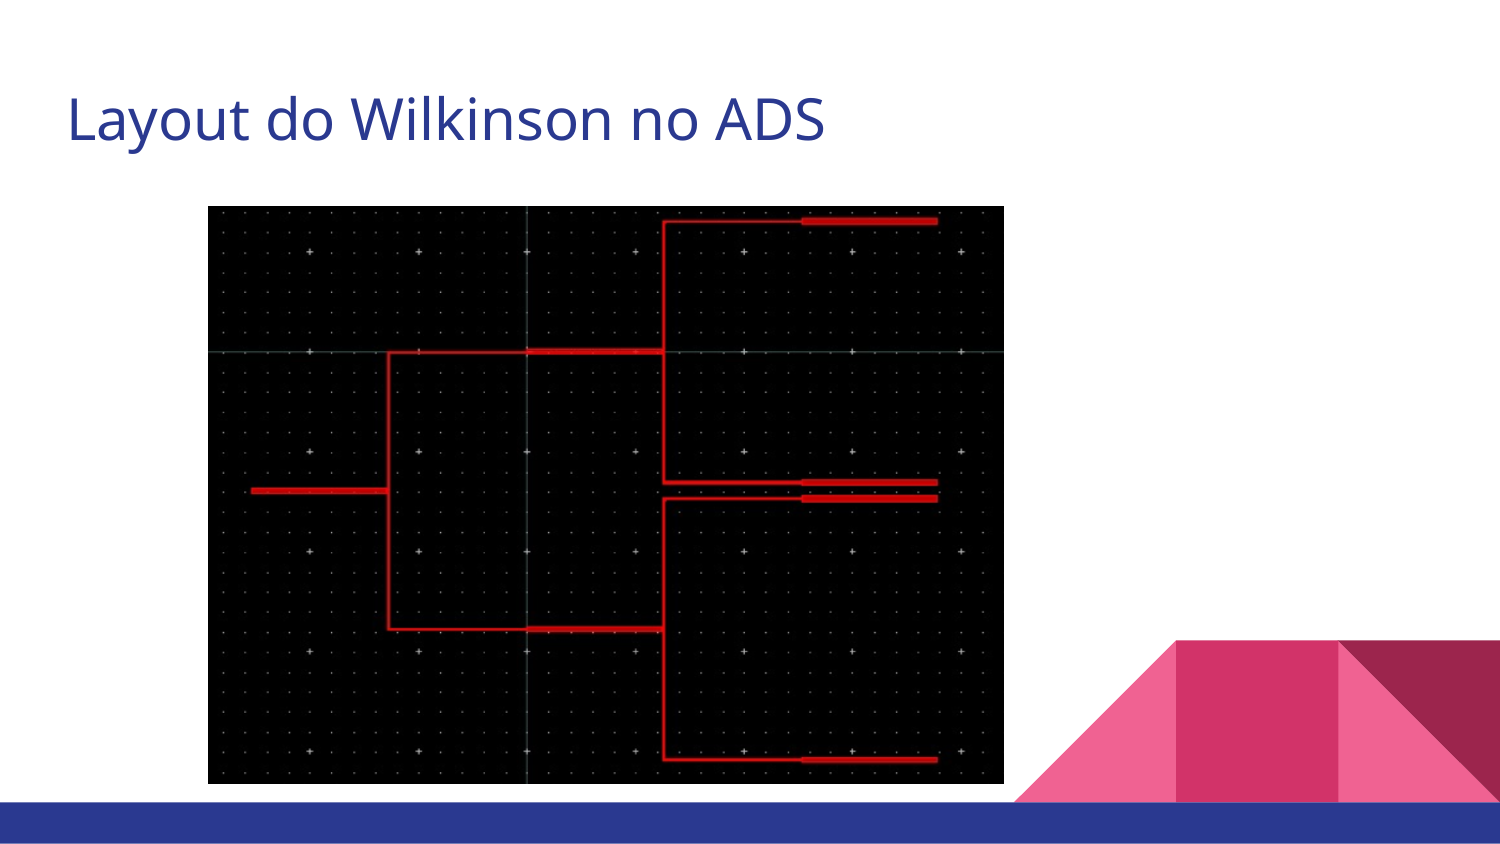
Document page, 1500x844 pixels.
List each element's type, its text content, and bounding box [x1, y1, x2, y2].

title Layout do Wilkinson no ADS [51, 67, 1449, 167]
picture [208, 206, 1005, 784]
